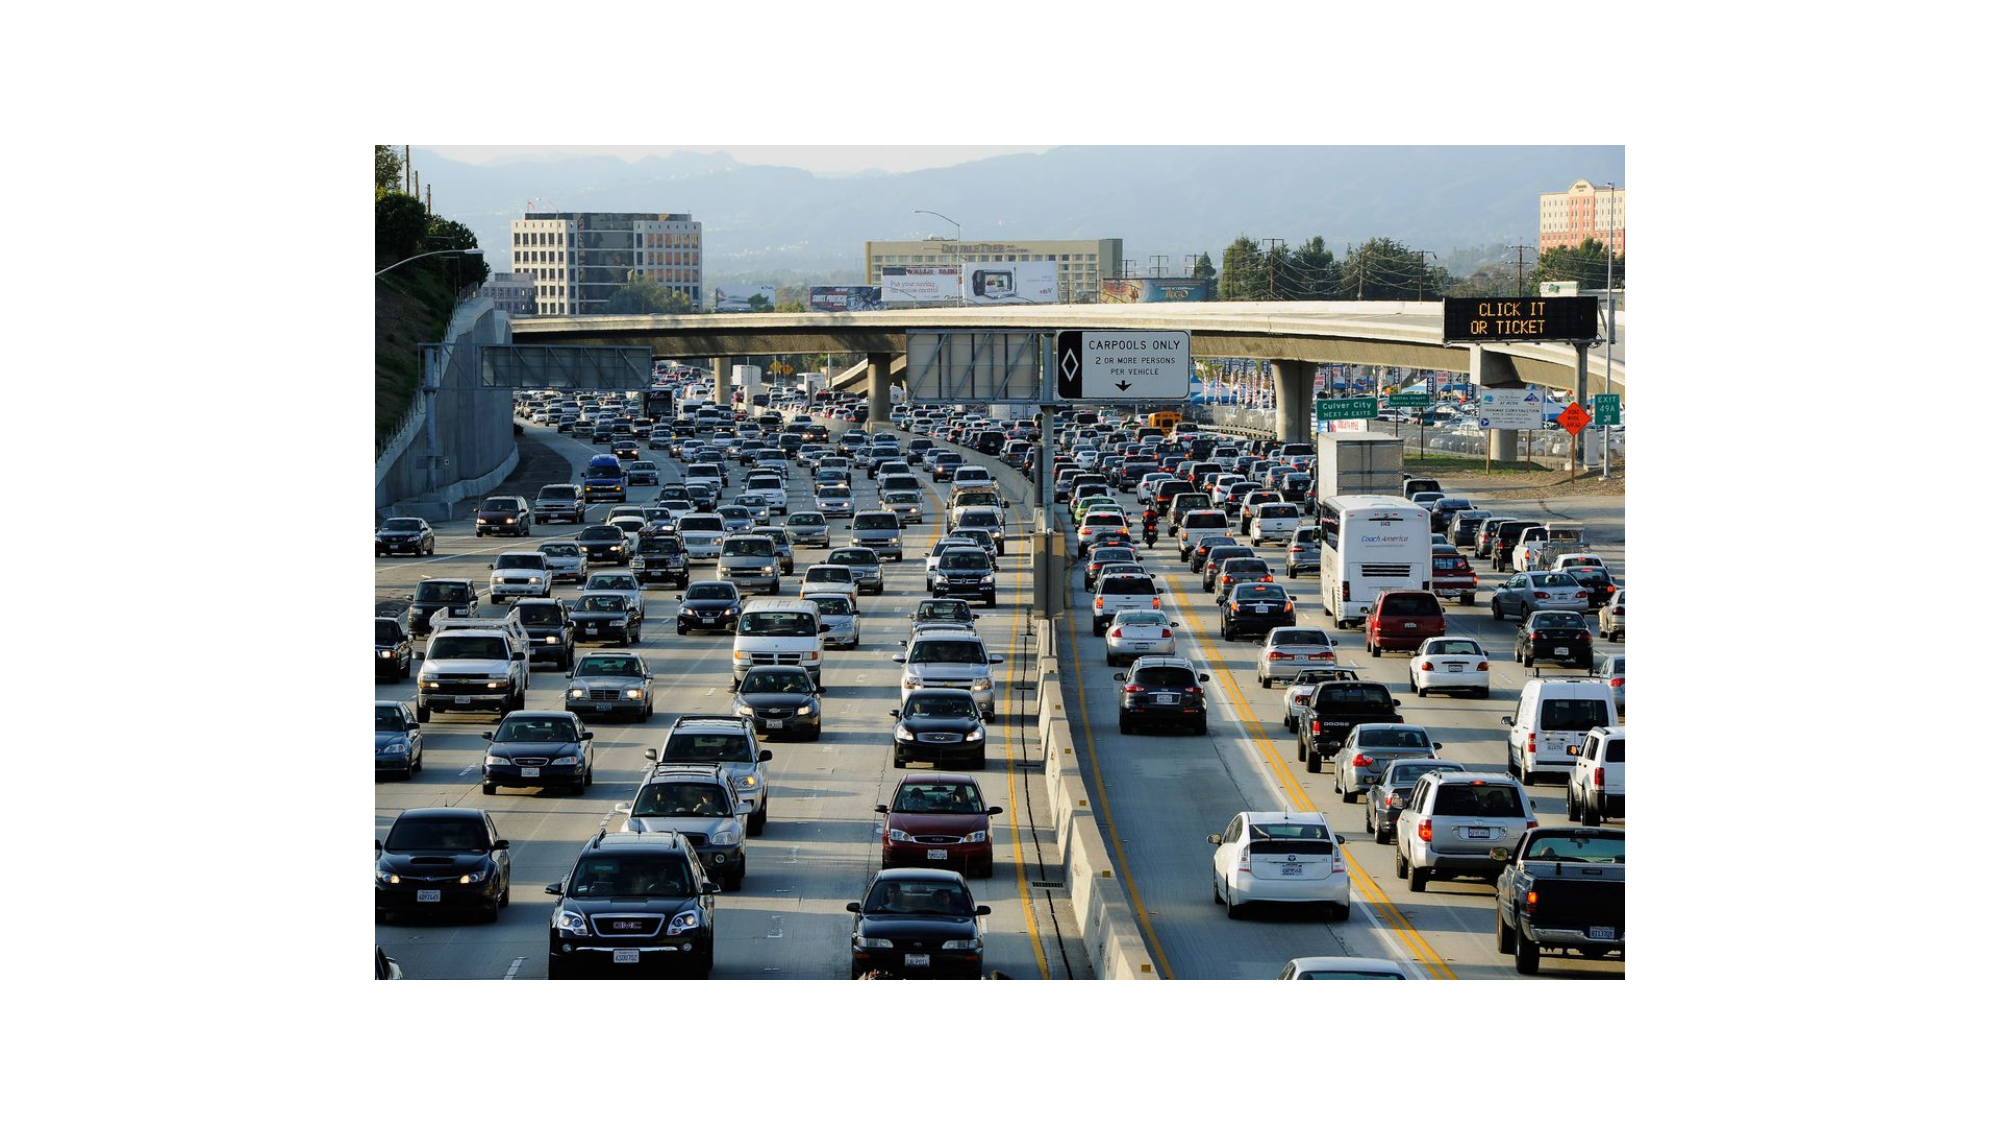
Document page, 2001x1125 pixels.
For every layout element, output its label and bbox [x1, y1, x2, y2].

picture [374, 145, 1625, 980]
